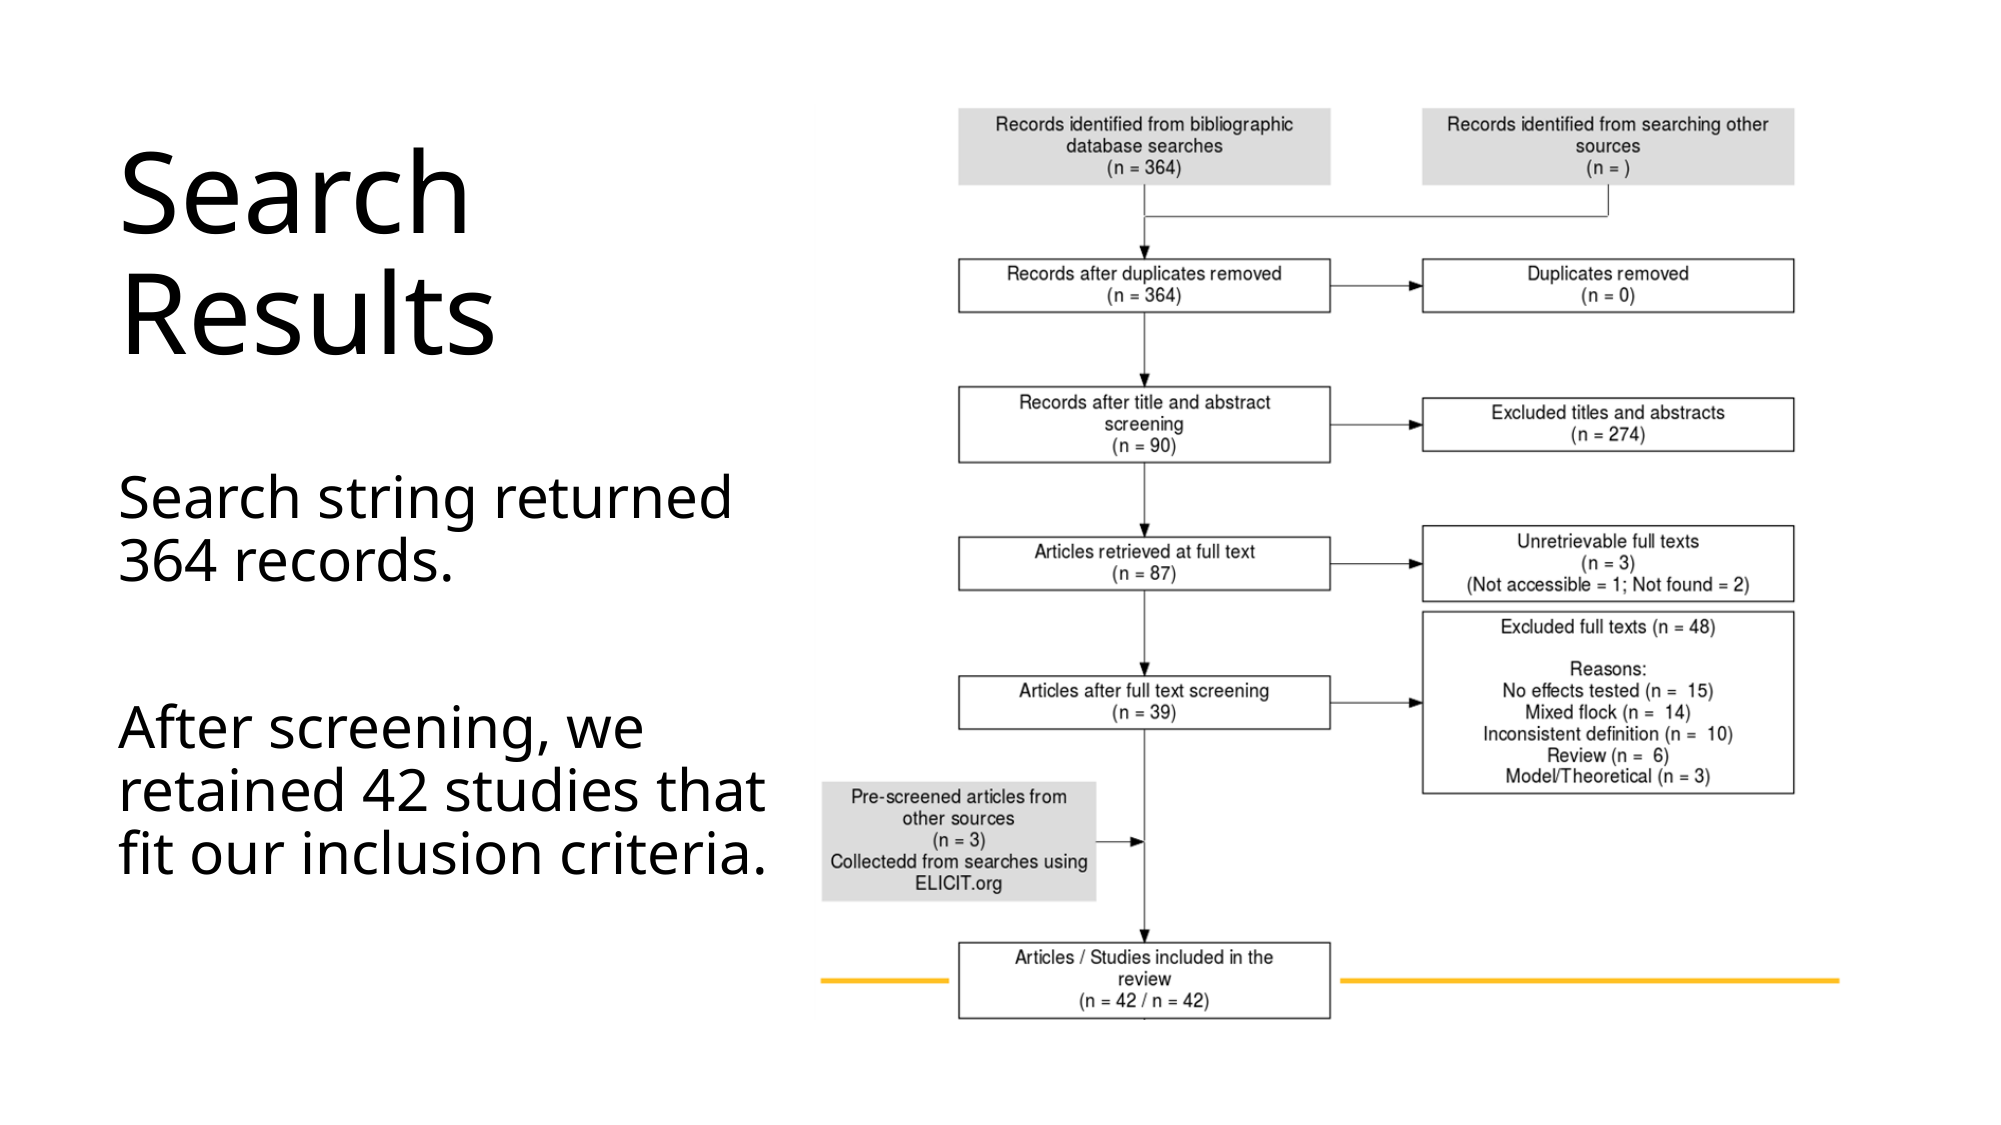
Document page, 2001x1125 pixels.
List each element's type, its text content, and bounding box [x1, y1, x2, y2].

picture [813, 104, 1846, 1021]
title Search Results [103, 104, 813, 387]
list Search string returned 364 records. After screening, we retained 42 studies that fit our inclusion criteria. [103, 460, 791, 1020]
